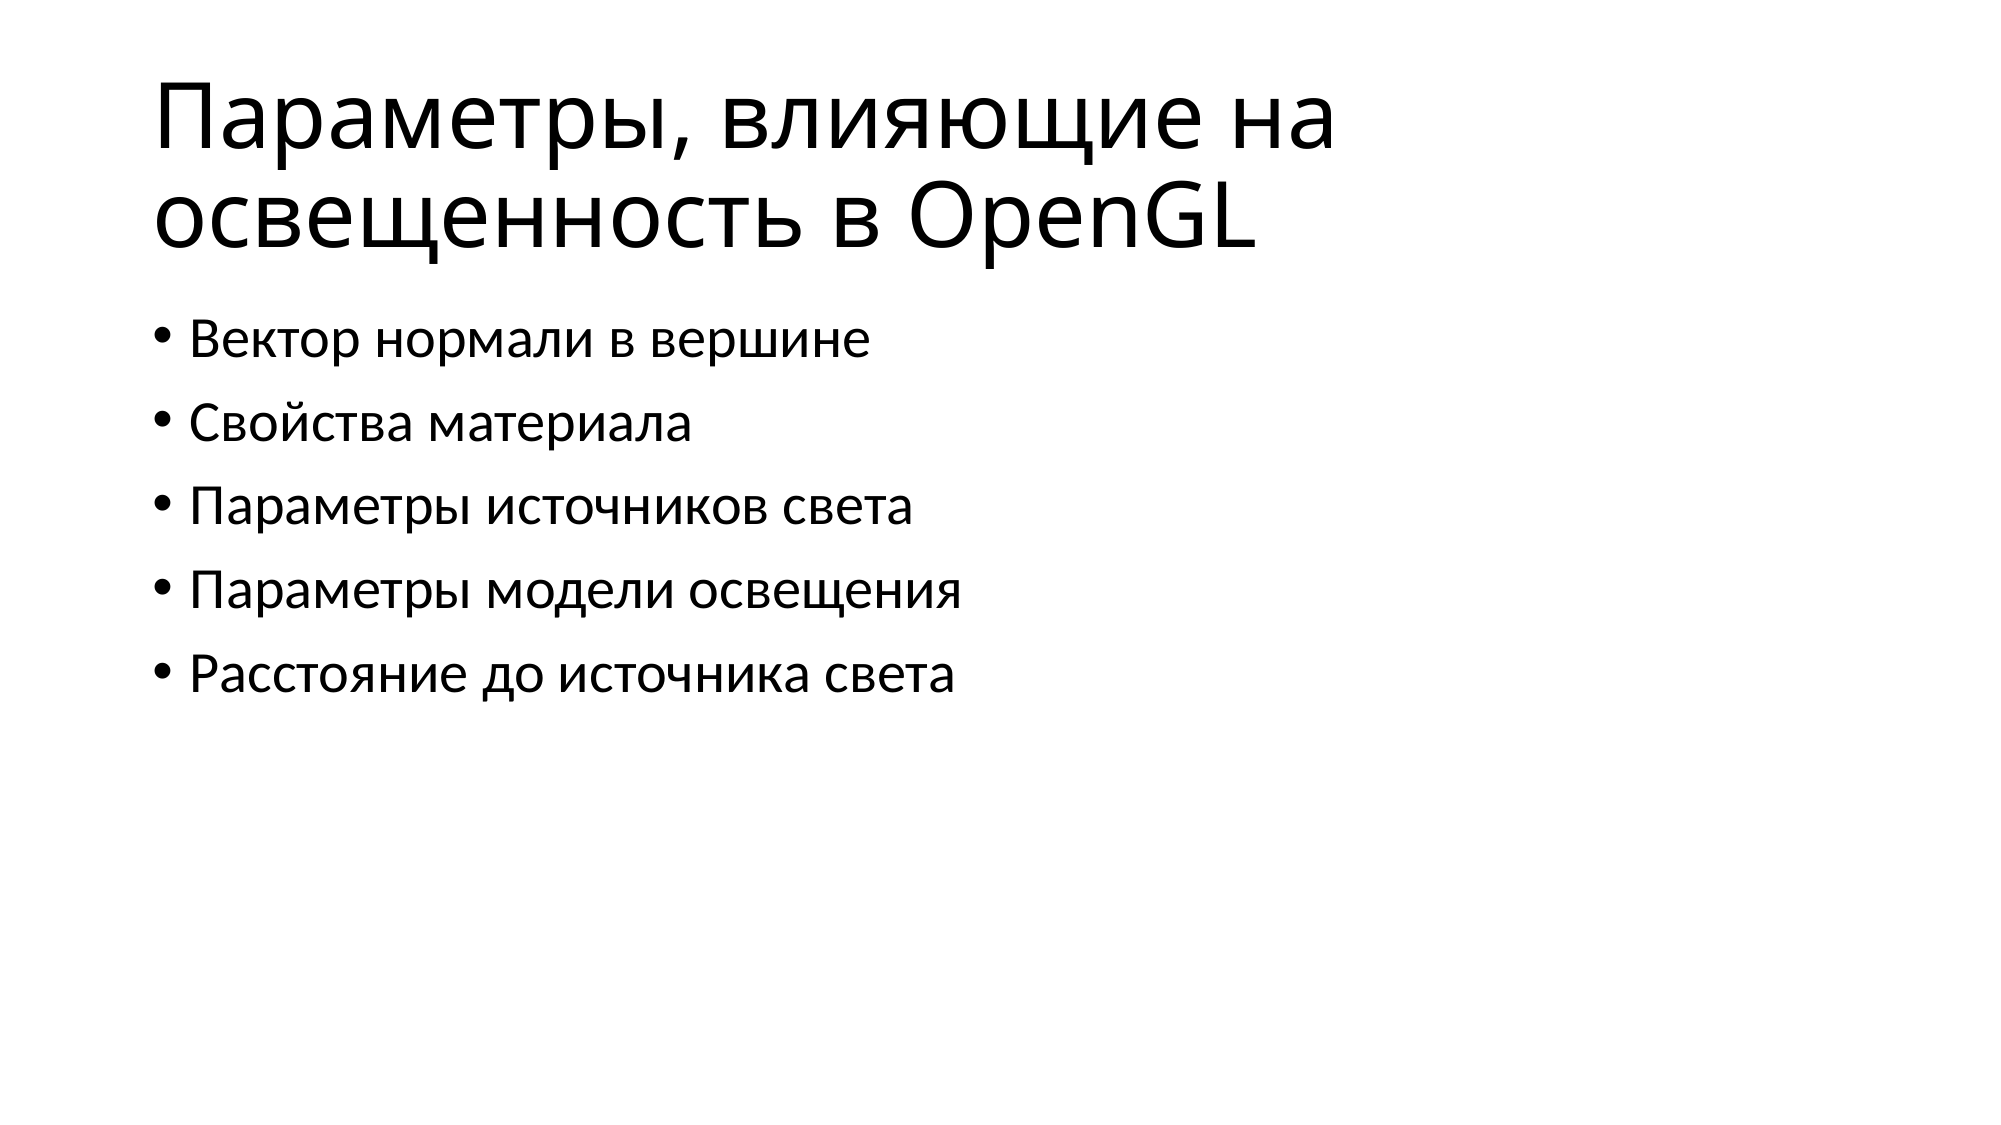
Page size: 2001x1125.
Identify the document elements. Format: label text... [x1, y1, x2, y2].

title Параметры, влияющие на освещенность в OpenGL [137, 59, 1863, 278]
list Вектор нормали в вершине Свойства материала Параметры источников света Параметры модели освещения Расстояние до источника света [137, 299, 1863, 1014]
